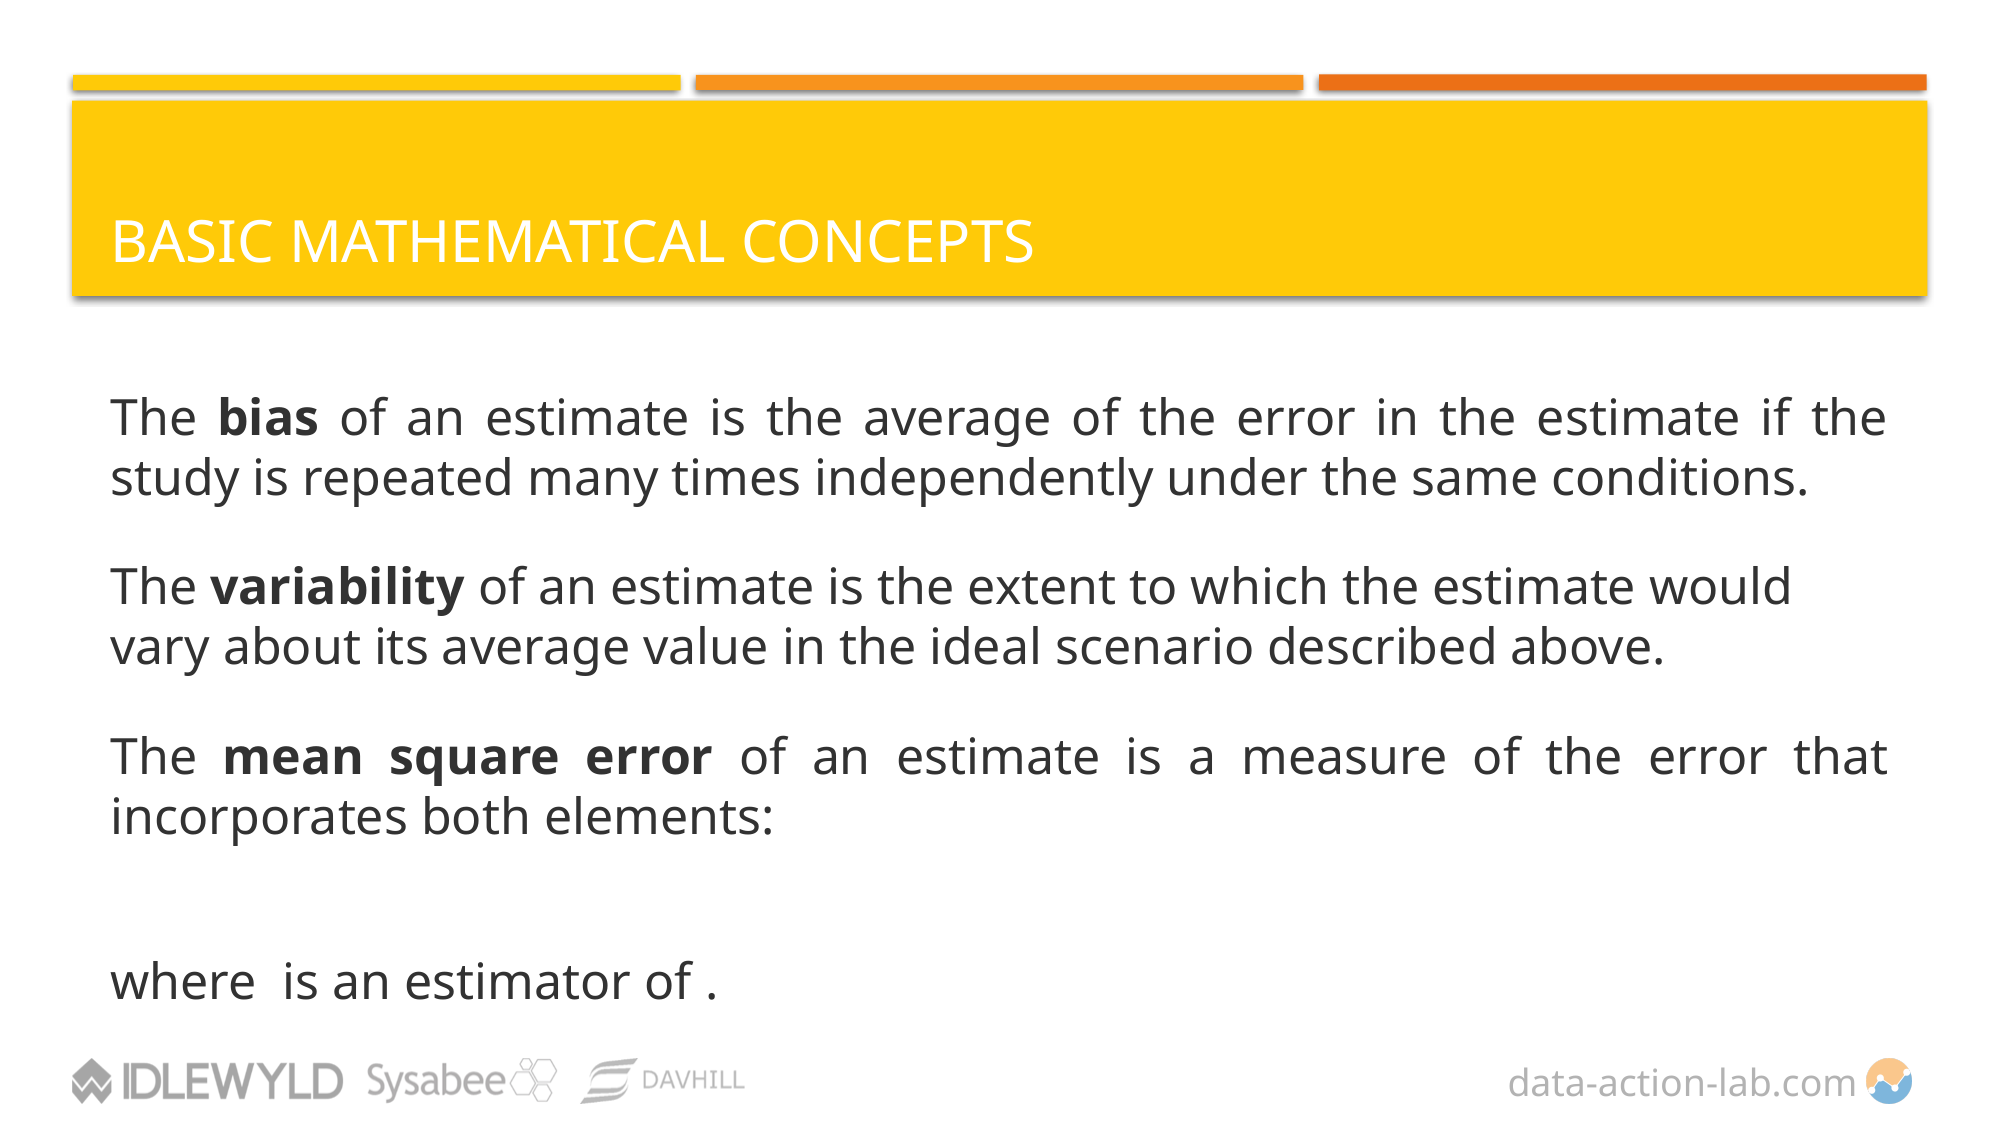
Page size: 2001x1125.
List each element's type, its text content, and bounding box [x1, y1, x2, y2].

title BASIC MATHEMATICAL CONCEPTS [95, 115, 1905, 282]
picture [72, 1058, 745, 1104]
